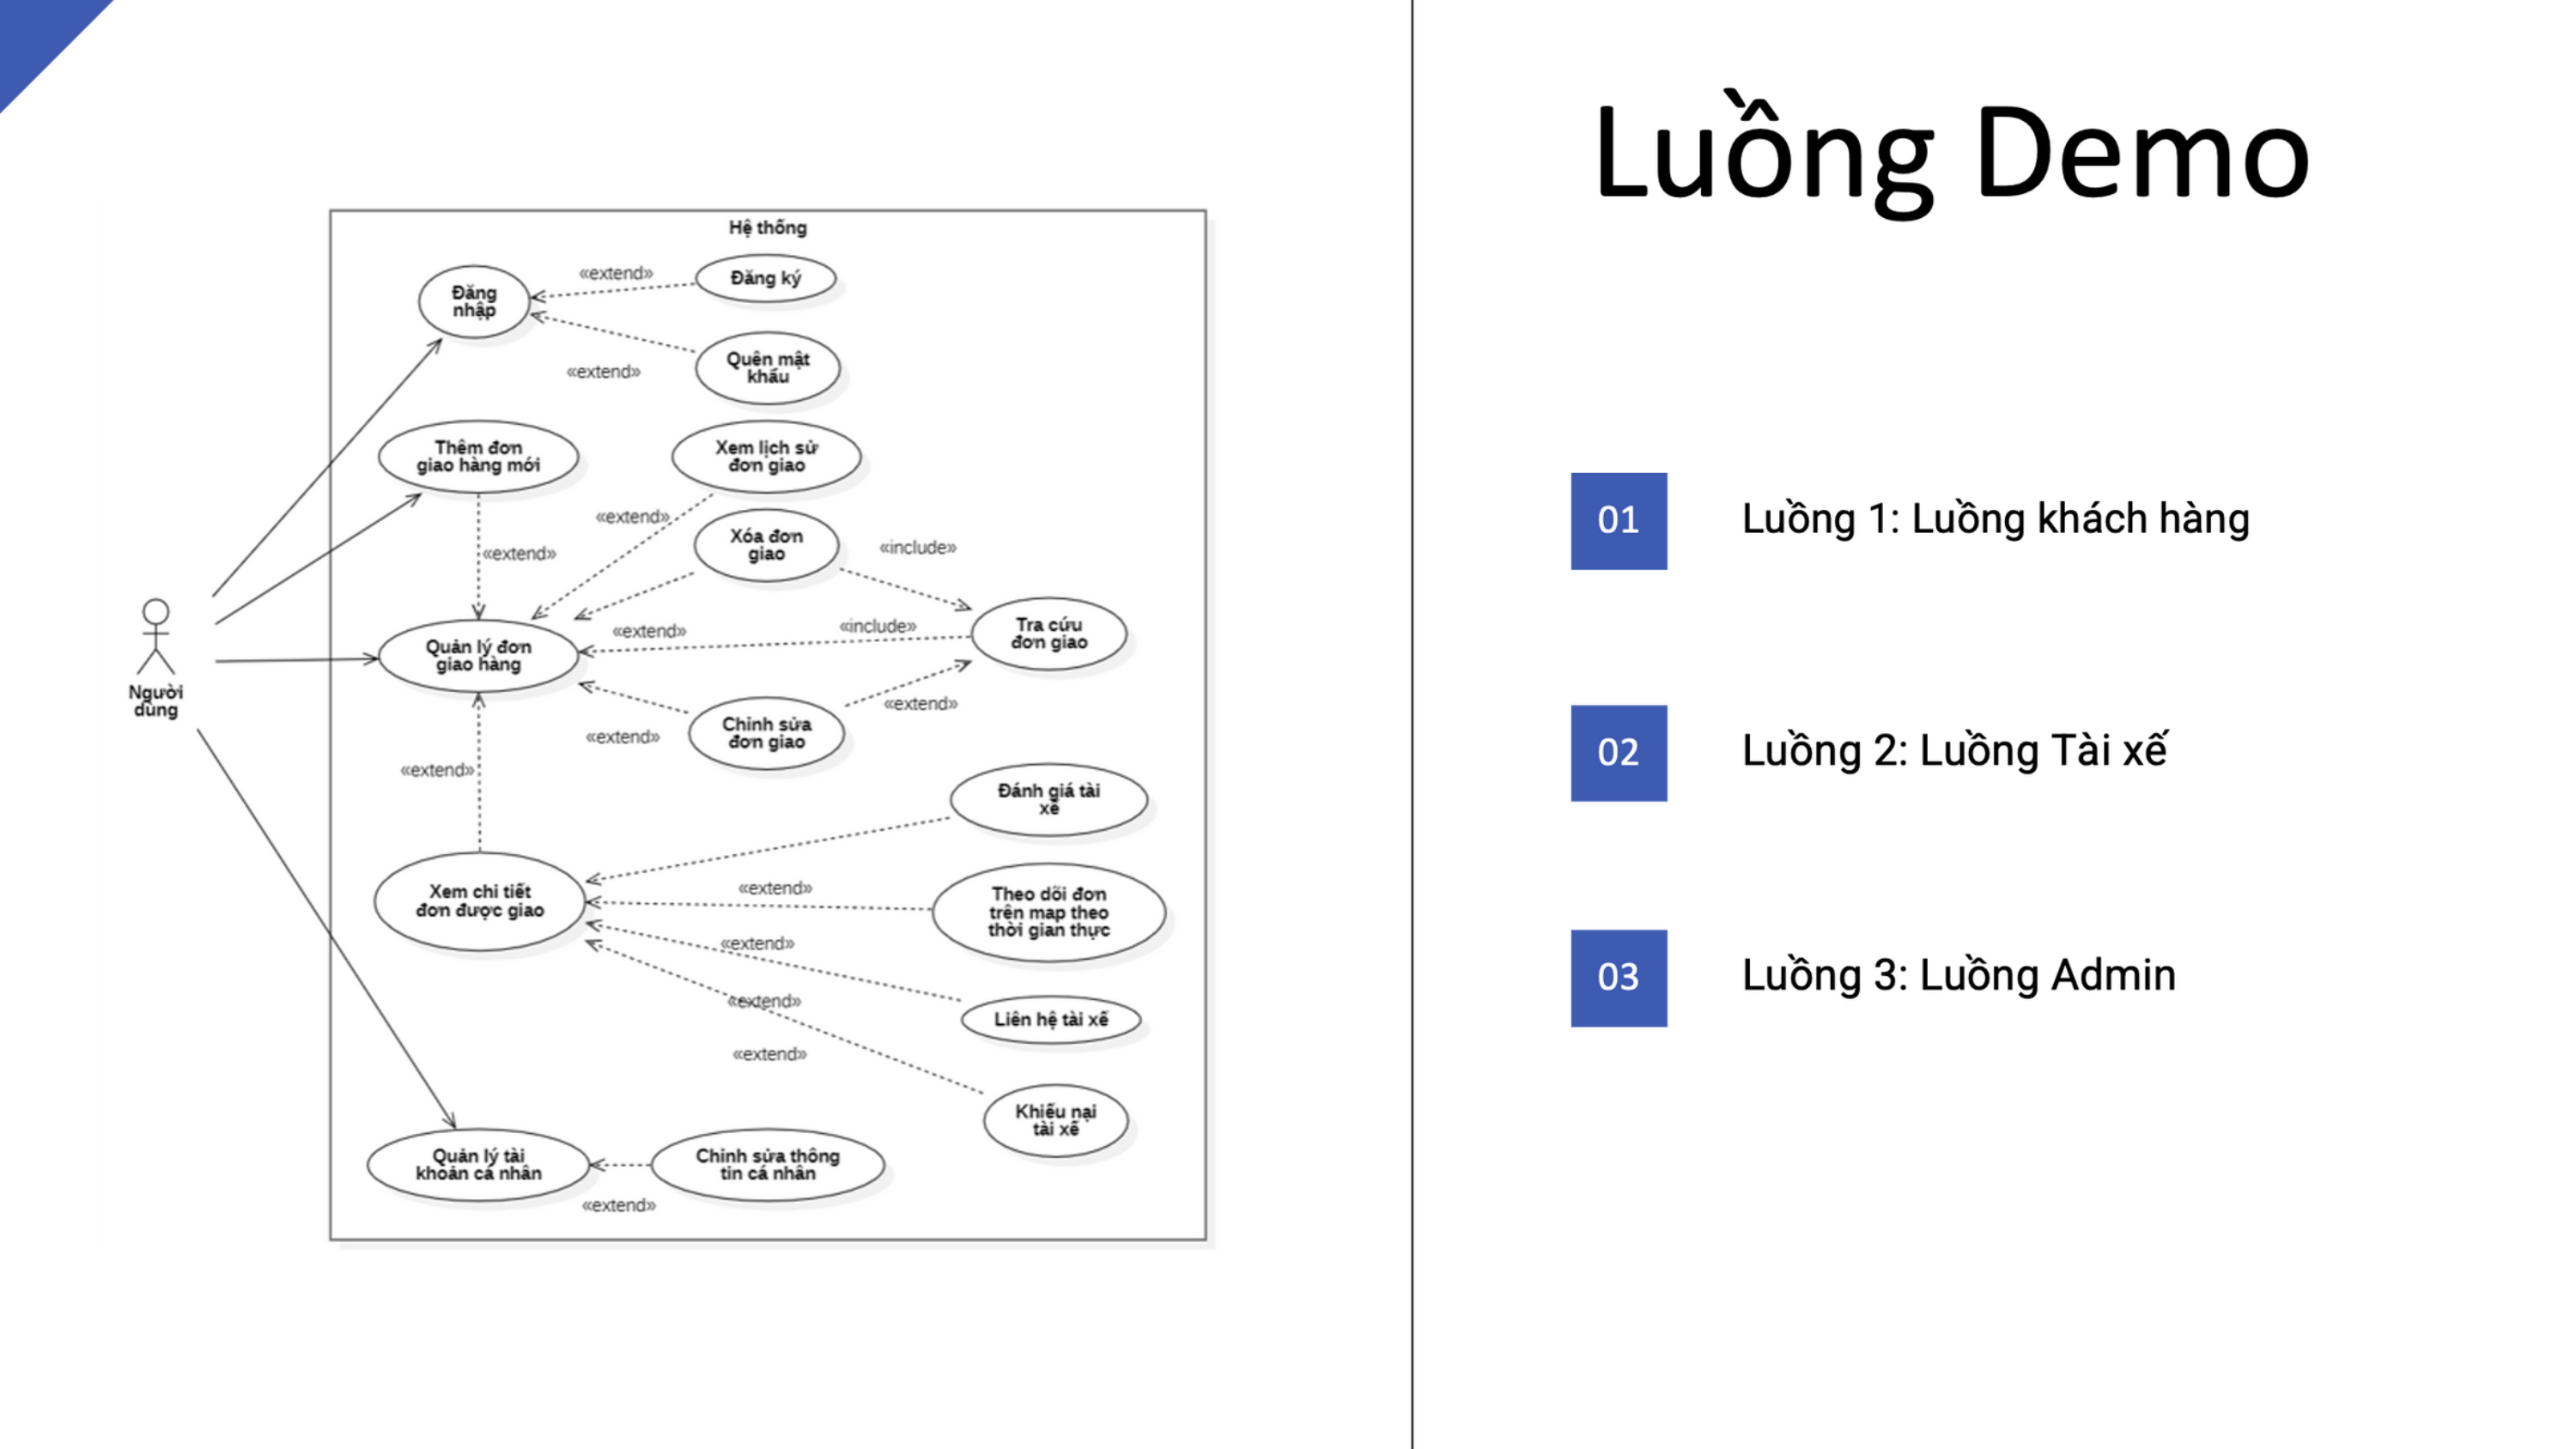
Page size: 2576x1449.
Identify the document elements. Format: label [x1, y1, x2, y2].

text_box [0, 0, 2576, 1449]
